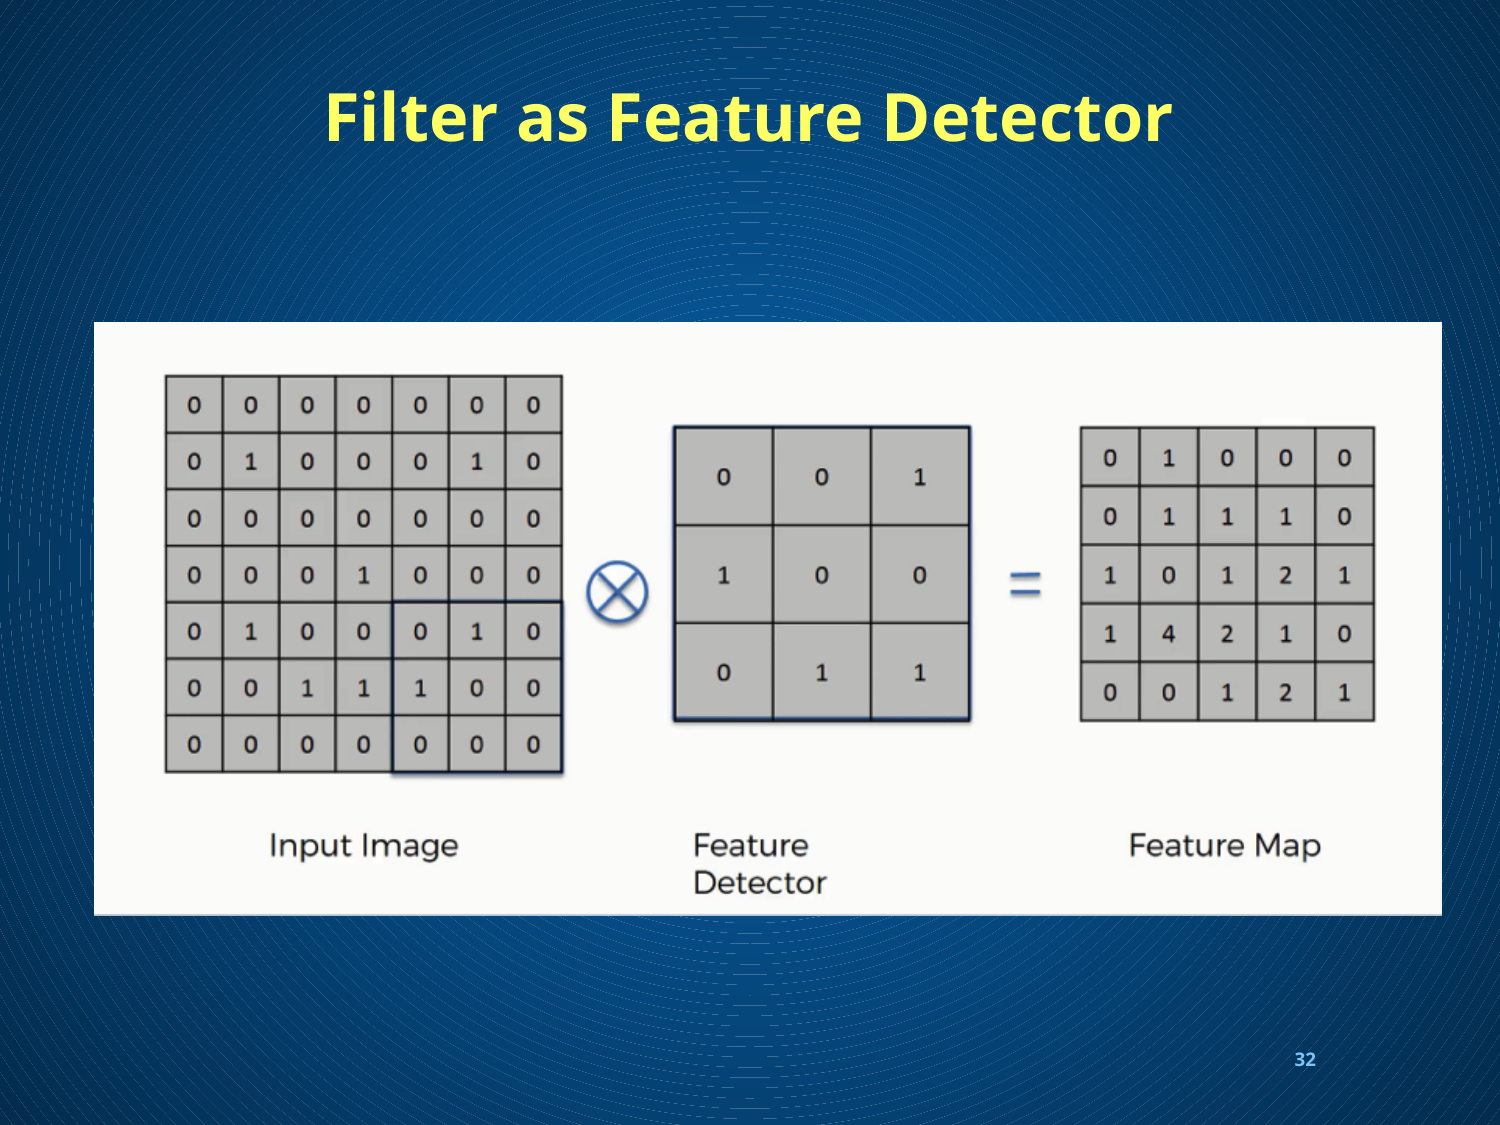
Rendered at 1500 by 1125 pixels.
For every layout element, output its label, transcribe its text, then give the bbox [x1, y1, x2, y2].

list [93, 322, 1442, 916]
title Filter as Feature Detector [57, 25, 1440, 214]
